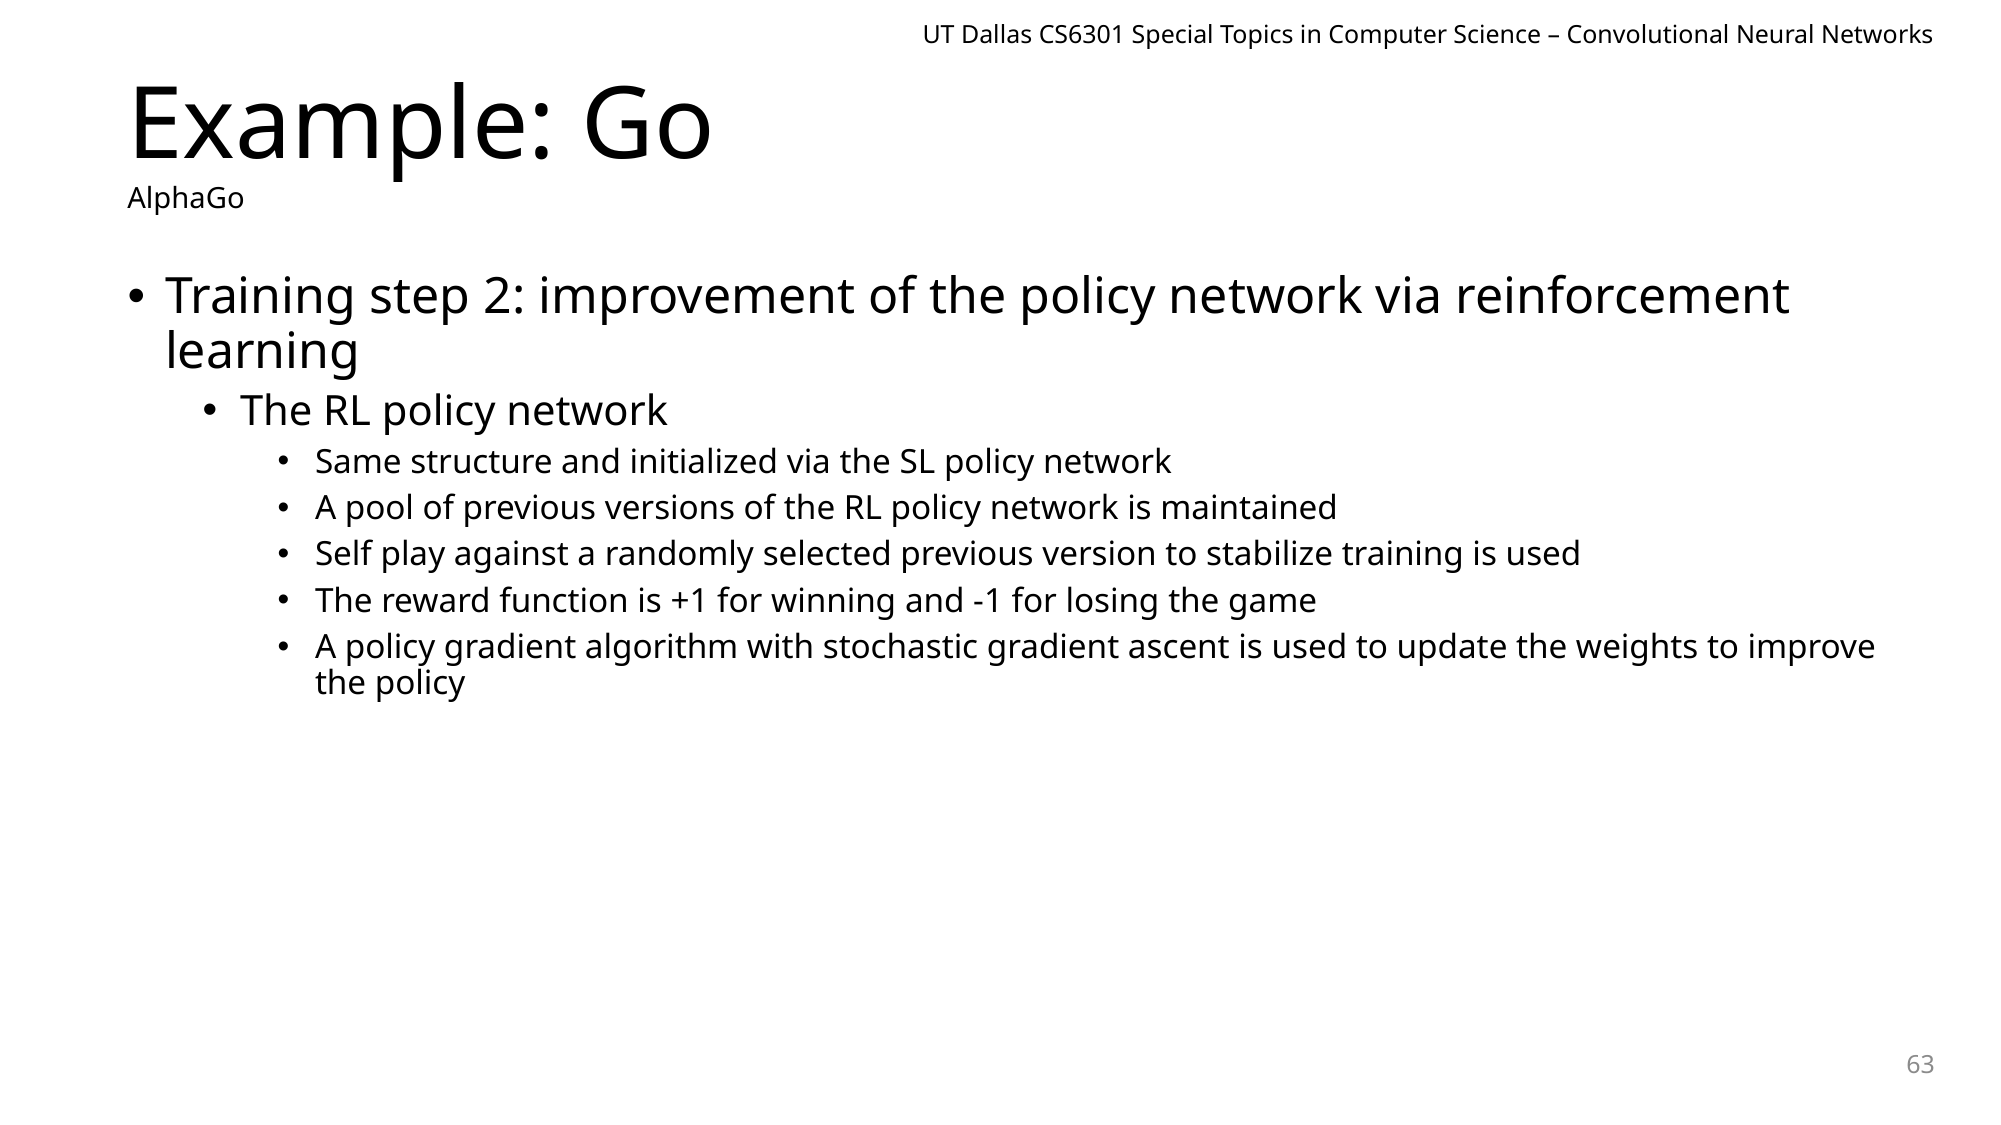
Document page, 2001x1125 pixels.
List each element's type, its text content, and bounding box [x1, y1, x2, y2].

text_box AlphaGo [112, 172, 1950, 222]
title Example: Go [112, 63, 1838, 172]
text_box UT Dallas CS6301 Special Topics in Computer Science – Convolutional Neural Networks [899, 11, 1950, 56]
list Training step 2: improvement of the policy network via reinforcement learning The RL policy network Same structure and initialized via the SL policy network A pool of previous versions of the RL policy network is maintained Self play against a randomly selected previous version to stabilize training is used The reward function is +1 for winning and -1 for losing the game A policy gradient algorithm with stochastic gradient ascent is used to update the weights to improve the policy [112, 263, 1950, 1043]
slide_number 63 [1500, 1036, 1950, 1096]
